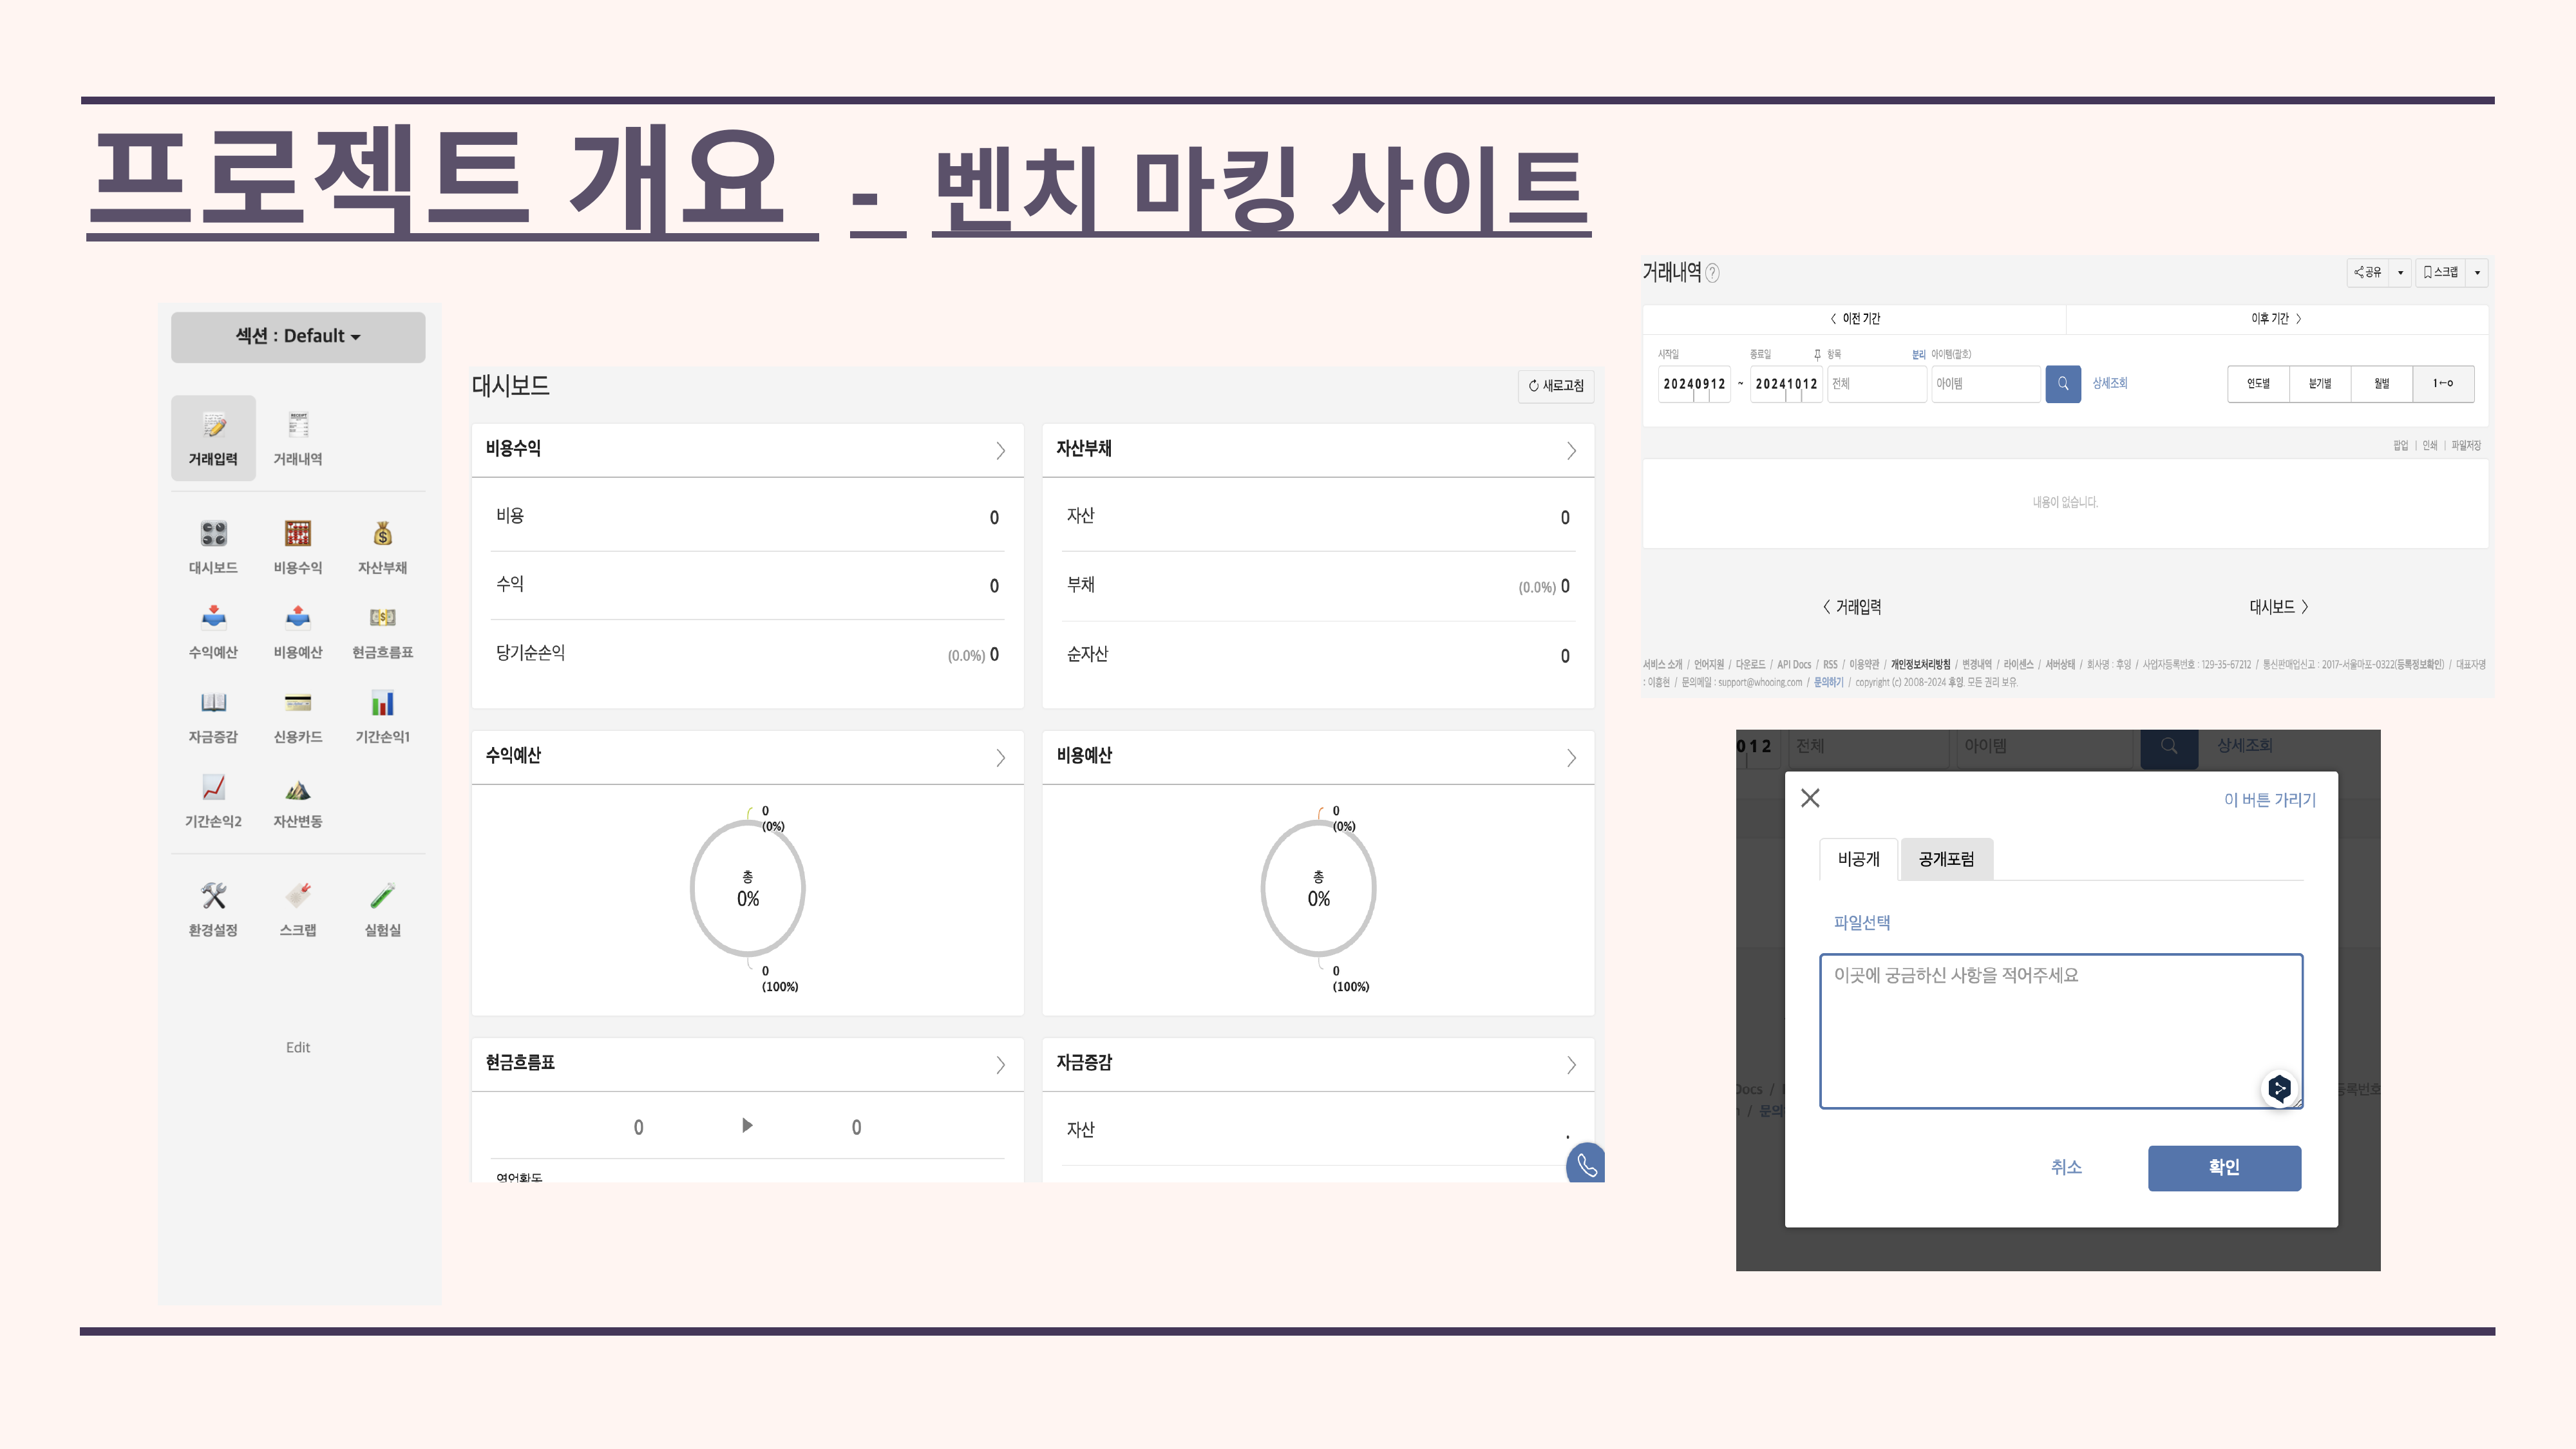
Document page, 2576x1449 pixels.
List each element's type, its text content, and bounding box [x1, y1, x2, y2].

picture [1736, 729, 2381, 1271]
picture [158, 303, 442, 1305]
title 프로젝트 개요 - 벤치 마킹 사이트 [80, 115, 2216, 291]
picture [468, 366, 1605, 1182]
picture [1641, 254, 2495, 698]
